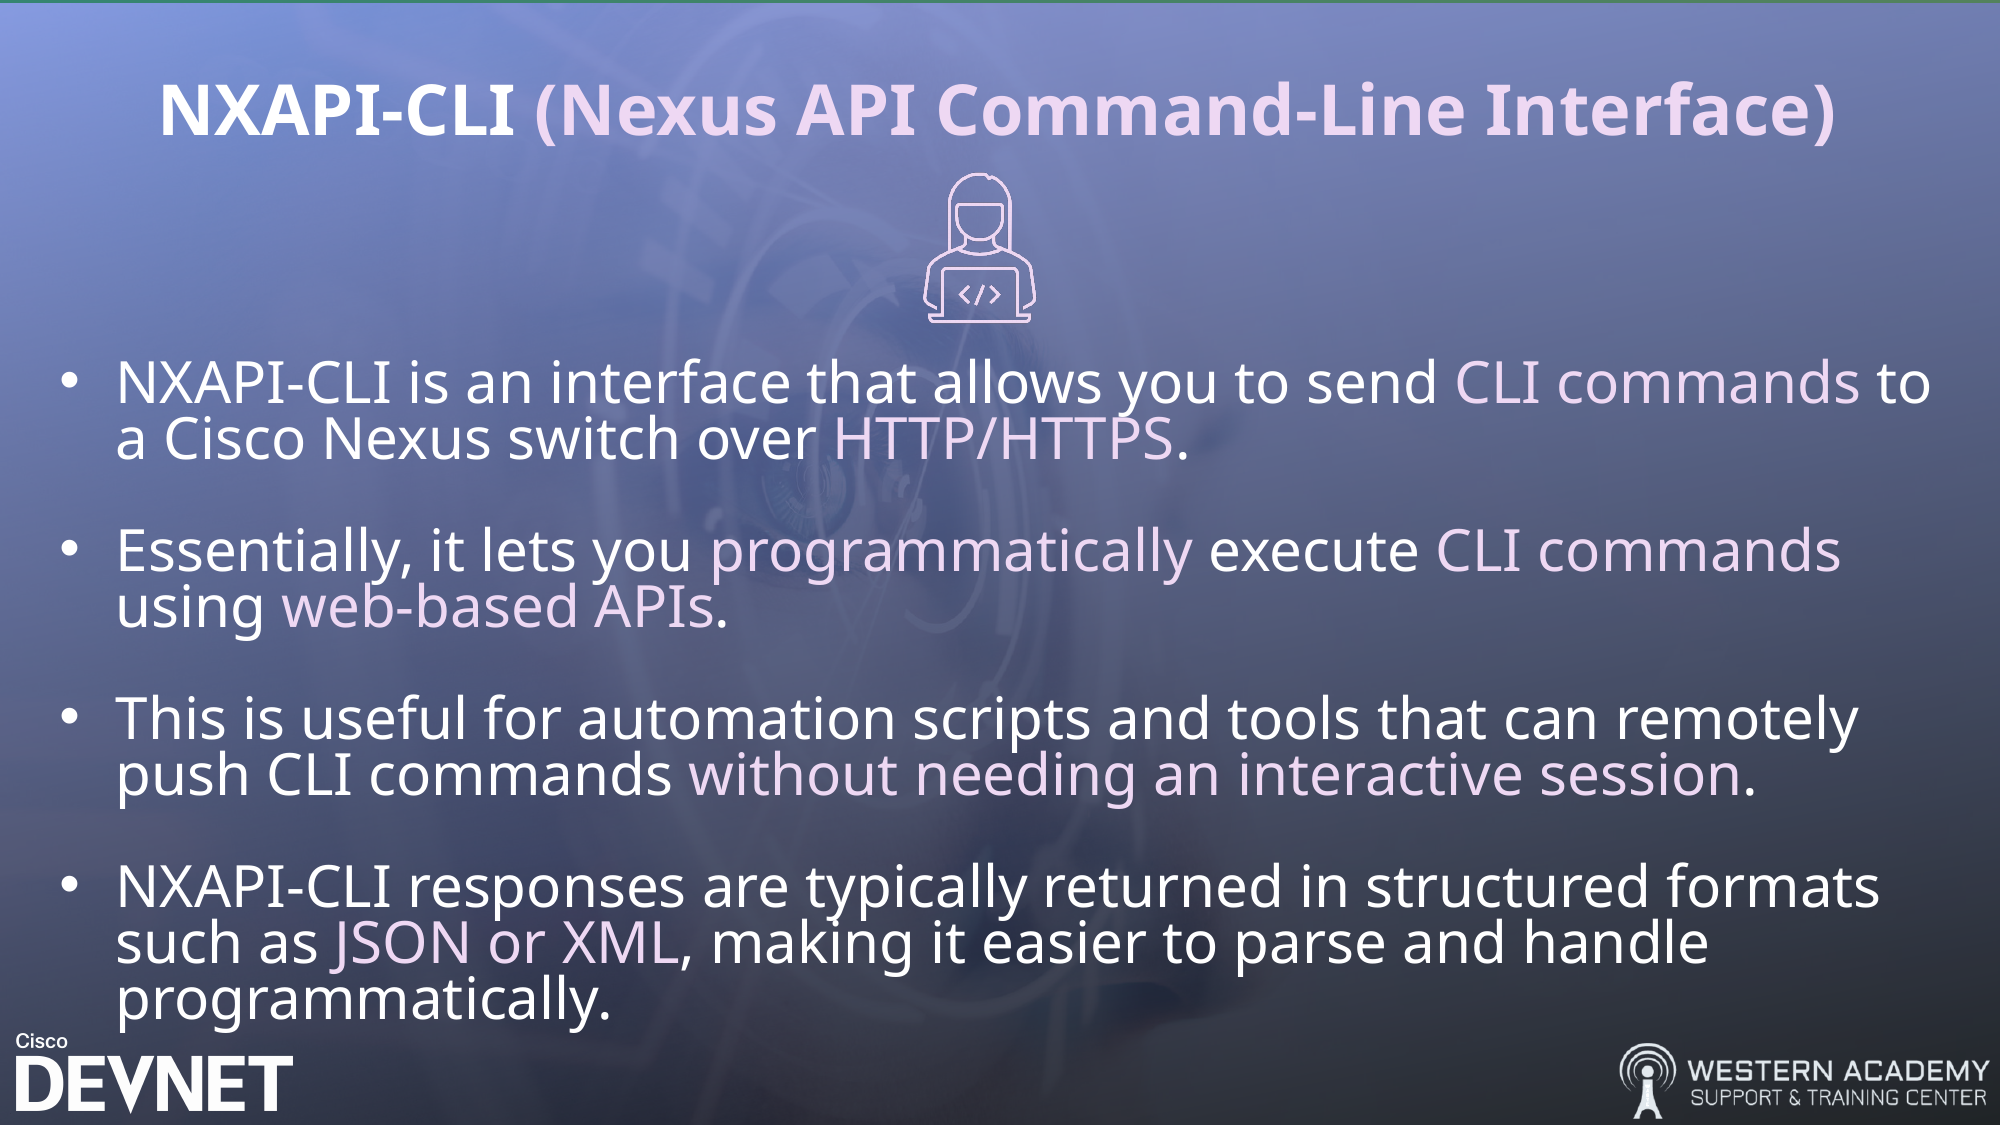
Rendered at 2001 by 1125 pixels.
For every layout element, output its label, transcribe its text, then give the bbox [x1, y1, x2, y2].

picture [894, 156, 1065, 327]
text_box NXAPI-CLI is an interface that allows you to send CLI commands to a Cisco Nexus switch over HTTP/HTTPS. Essentially, it lets you programmatically execute CLI commands using web-based APIs. This is useful for automation scripts and tools that can remotely push CLI commands without needing an interactive session. NXAPI-CLI responses are typically returned in structured formats such as JSON or XML, making it easier to parse and handle programmatically. [44, 427, 1953, 1025]
picture [16, 1033, 293, 1114]
title NXAPI-CLI (Nexus API Command-Line Interface) [77, 57, 1916, 157]
